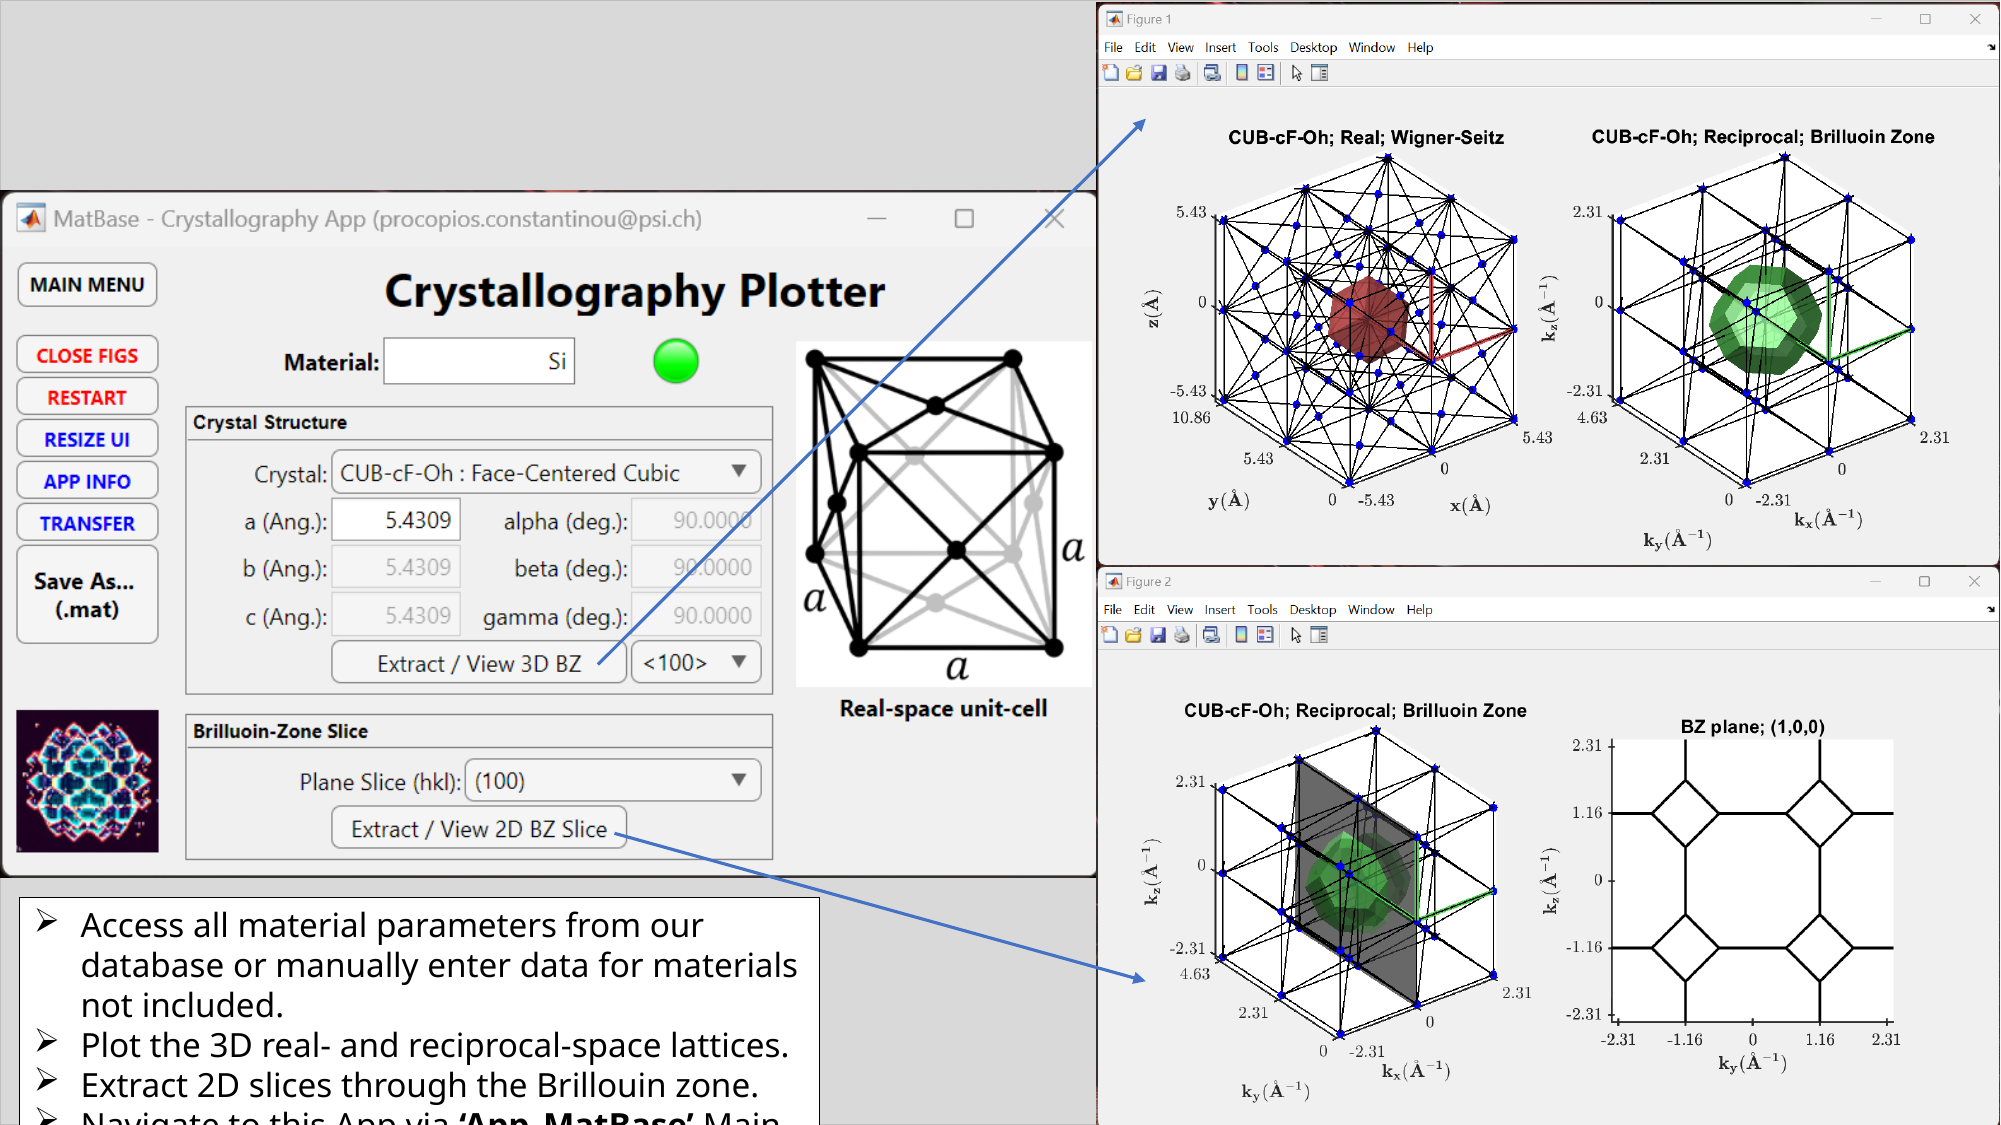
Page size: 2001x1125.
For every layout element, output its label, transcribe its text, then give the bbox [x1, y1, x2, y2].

picture [0, 2, 2000, 1125]
text_box Access all material parameters from our database or manually enter data for materials not included. Plot the 3D real- and reciprocal-space lattices. Extract 2D slices through the Brillouin zone. Navigate to this App via ‘App_MatBase’ Main Menu. [19, 897, 820, 1125]
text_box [597, 118, 1146, 665]
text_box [614, 833, 1146, 982]
